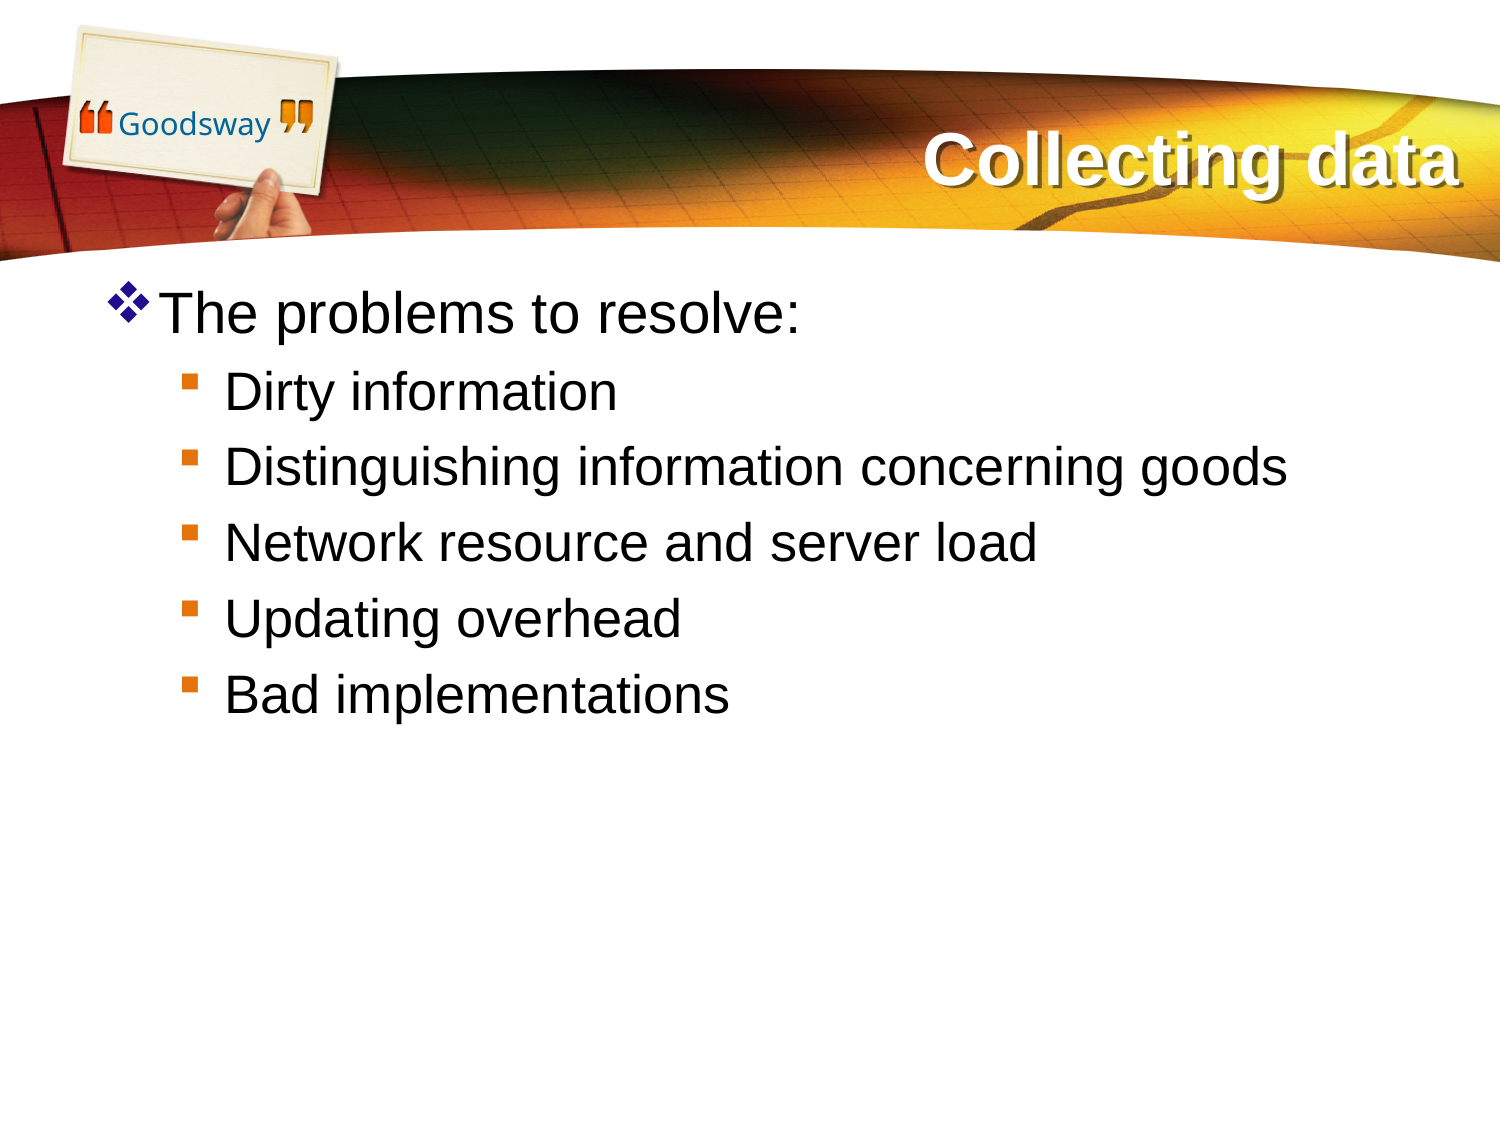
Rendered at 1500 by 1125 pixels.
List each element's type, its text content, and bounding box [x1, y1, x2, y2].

list The problems to resolve: Dirty information Distinguishing information concerning goods Network resource and server load Updating overhead Bad implementations [87, 267, 1432, 1038]
title Collecting data [337, 115, 1476, 196]
picture [0, 24, 1500, 271]
text_box Goodsway [103, 96, 287, 149]
